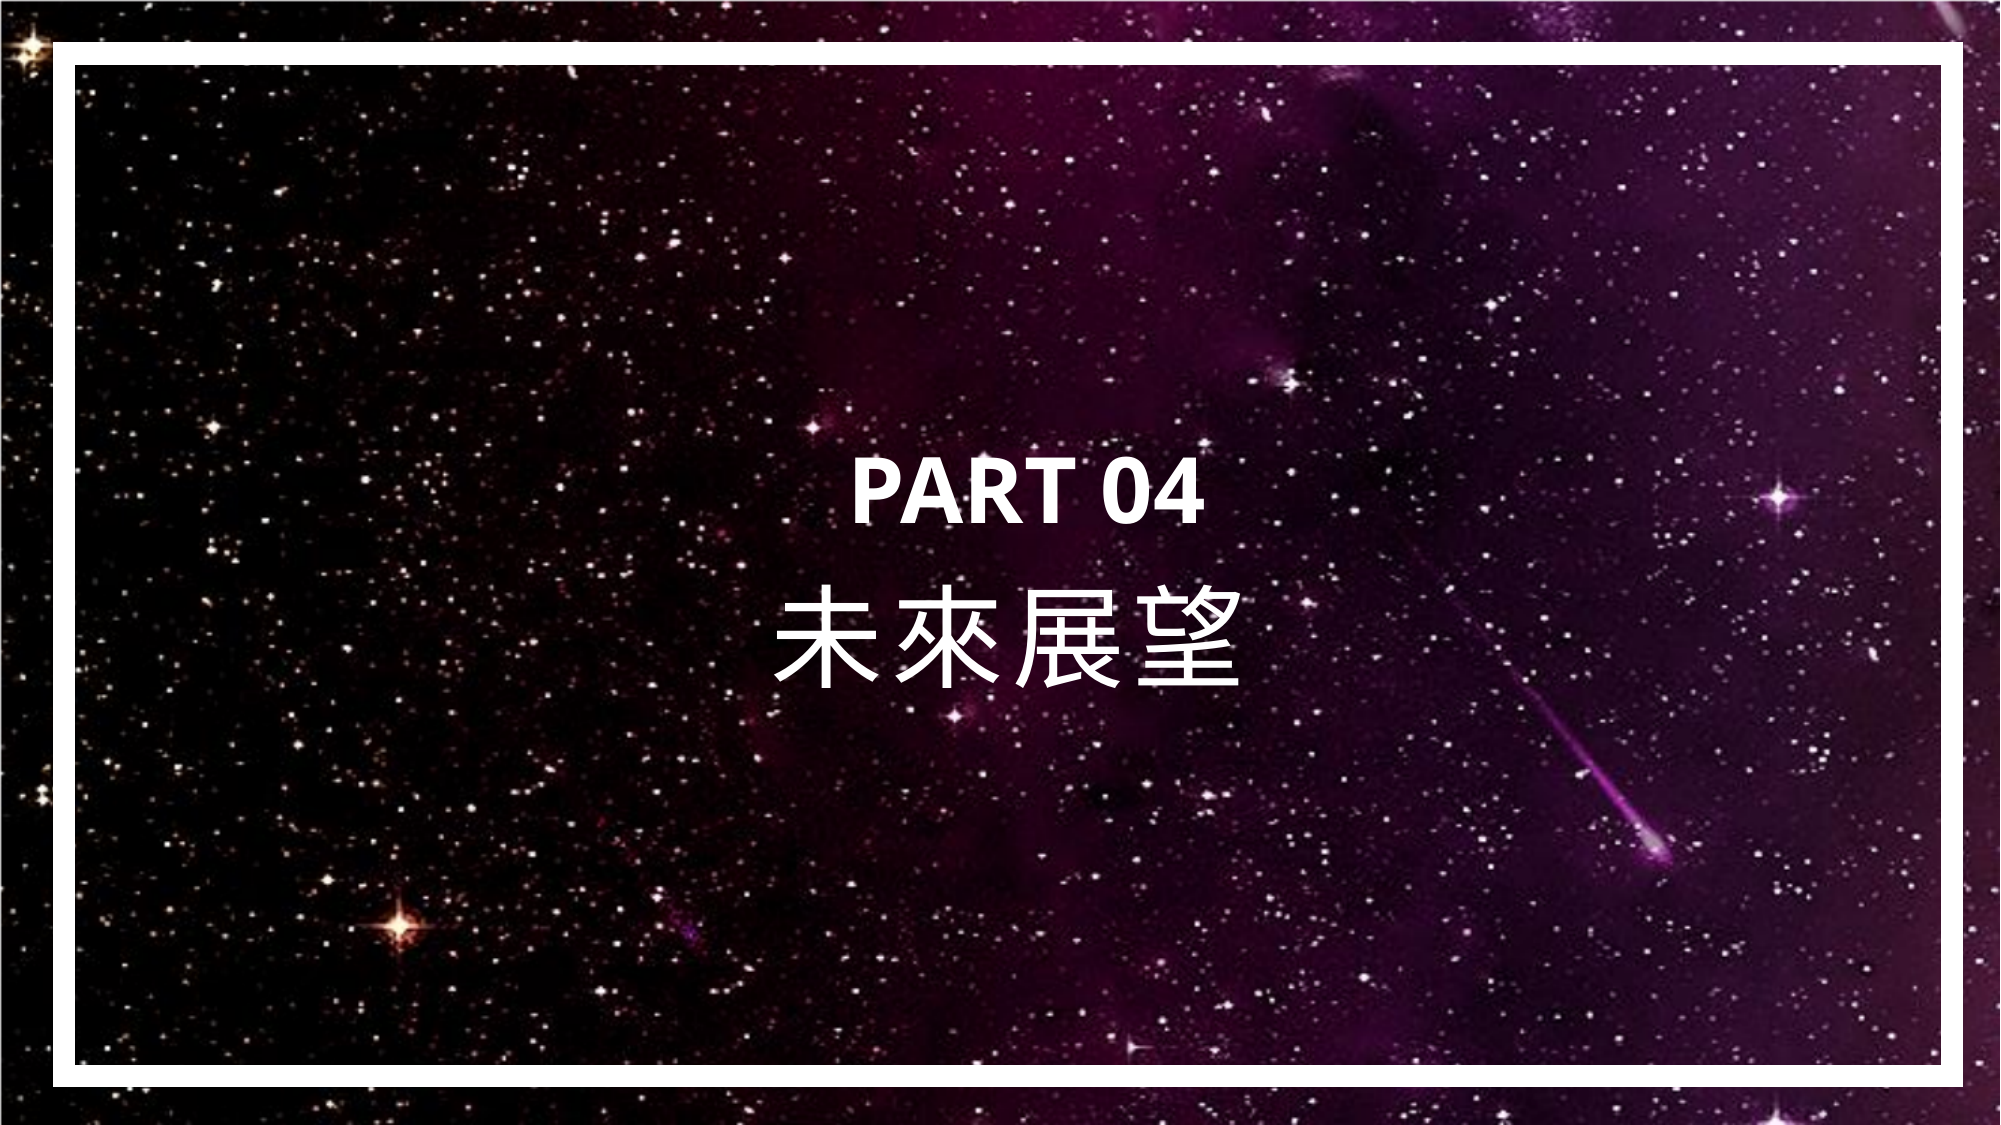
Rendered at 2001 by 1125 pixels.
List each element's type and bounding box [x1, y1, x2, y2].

text_box [63, 52, 437, 1077]
text_box [1563, 52, 1953, 1077]
text_box [687, 424, 1329, 701]
picture [3, 0, 2000, 1125]
